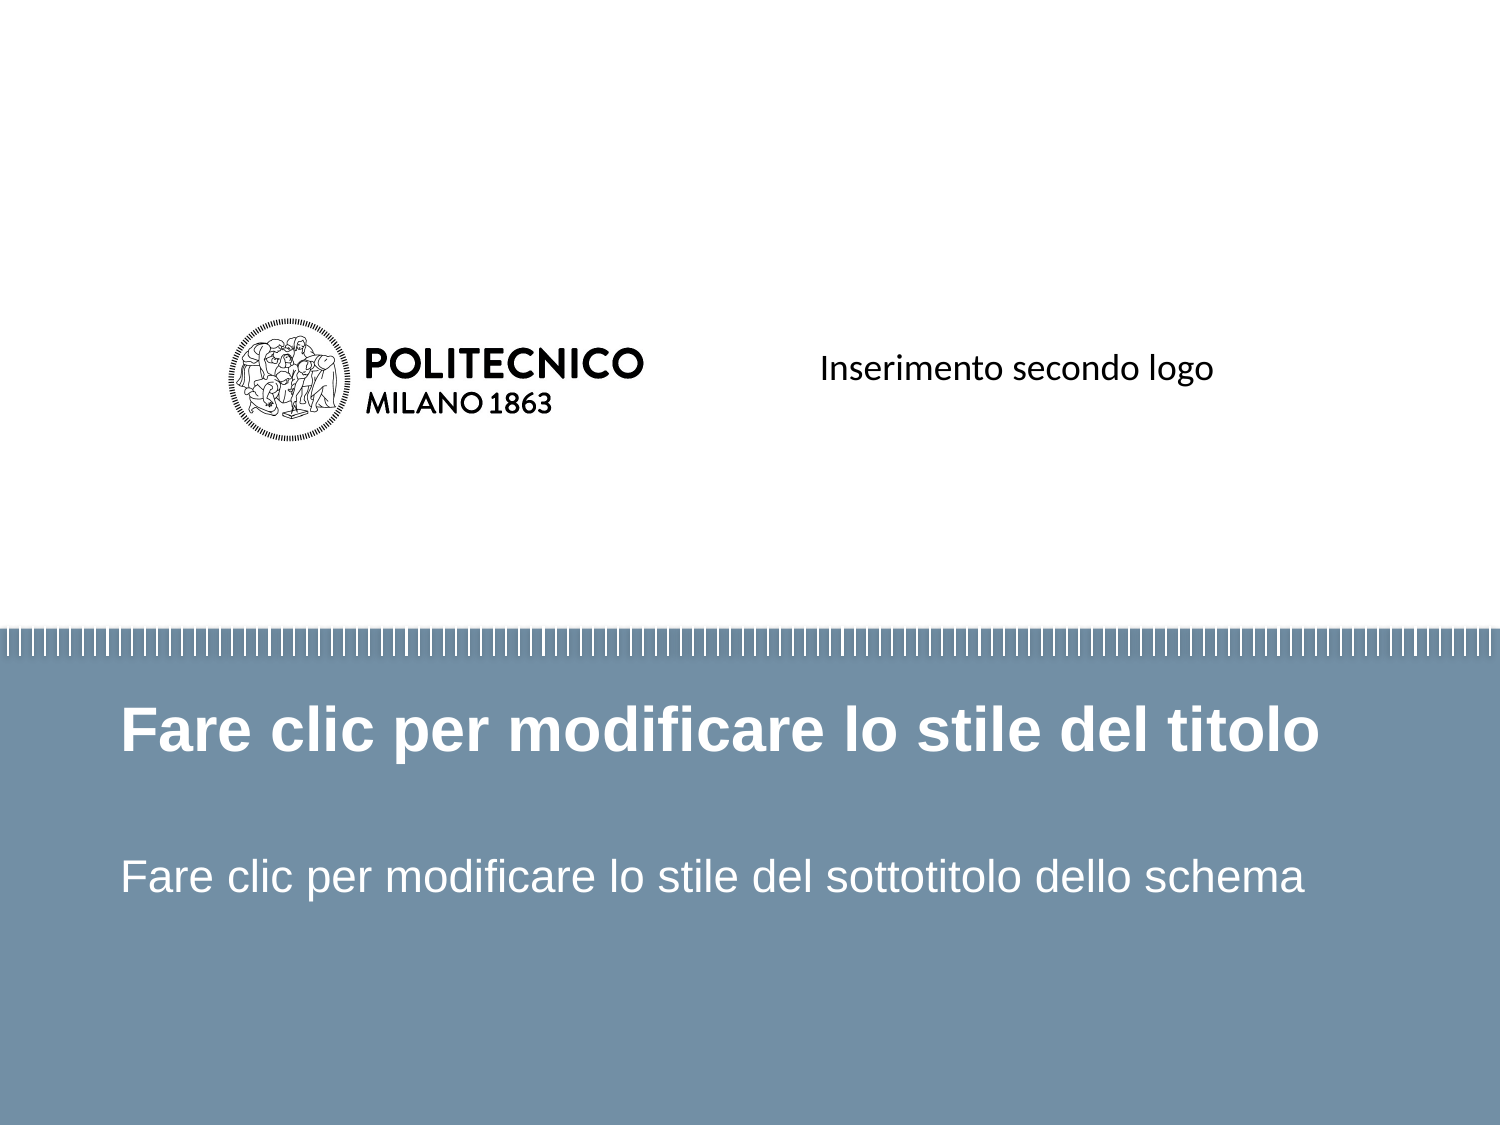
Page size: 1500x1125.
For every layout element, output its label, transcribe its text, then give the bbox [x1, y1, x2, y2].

text_box [0, 628, 1500, 1125]
text_box Fare clic per modificare lo stile del titolo [105, 680, 1381, 839]
text_box Fare clic per modificare lo stile del sottotitolo dello schema [105, 839, 1381, 1059]
text_box Inserimento secondo logo [805, 335, 1279, 441]
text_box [7, 625, 1491, 656]
picture [182, 272, 689, 487]
